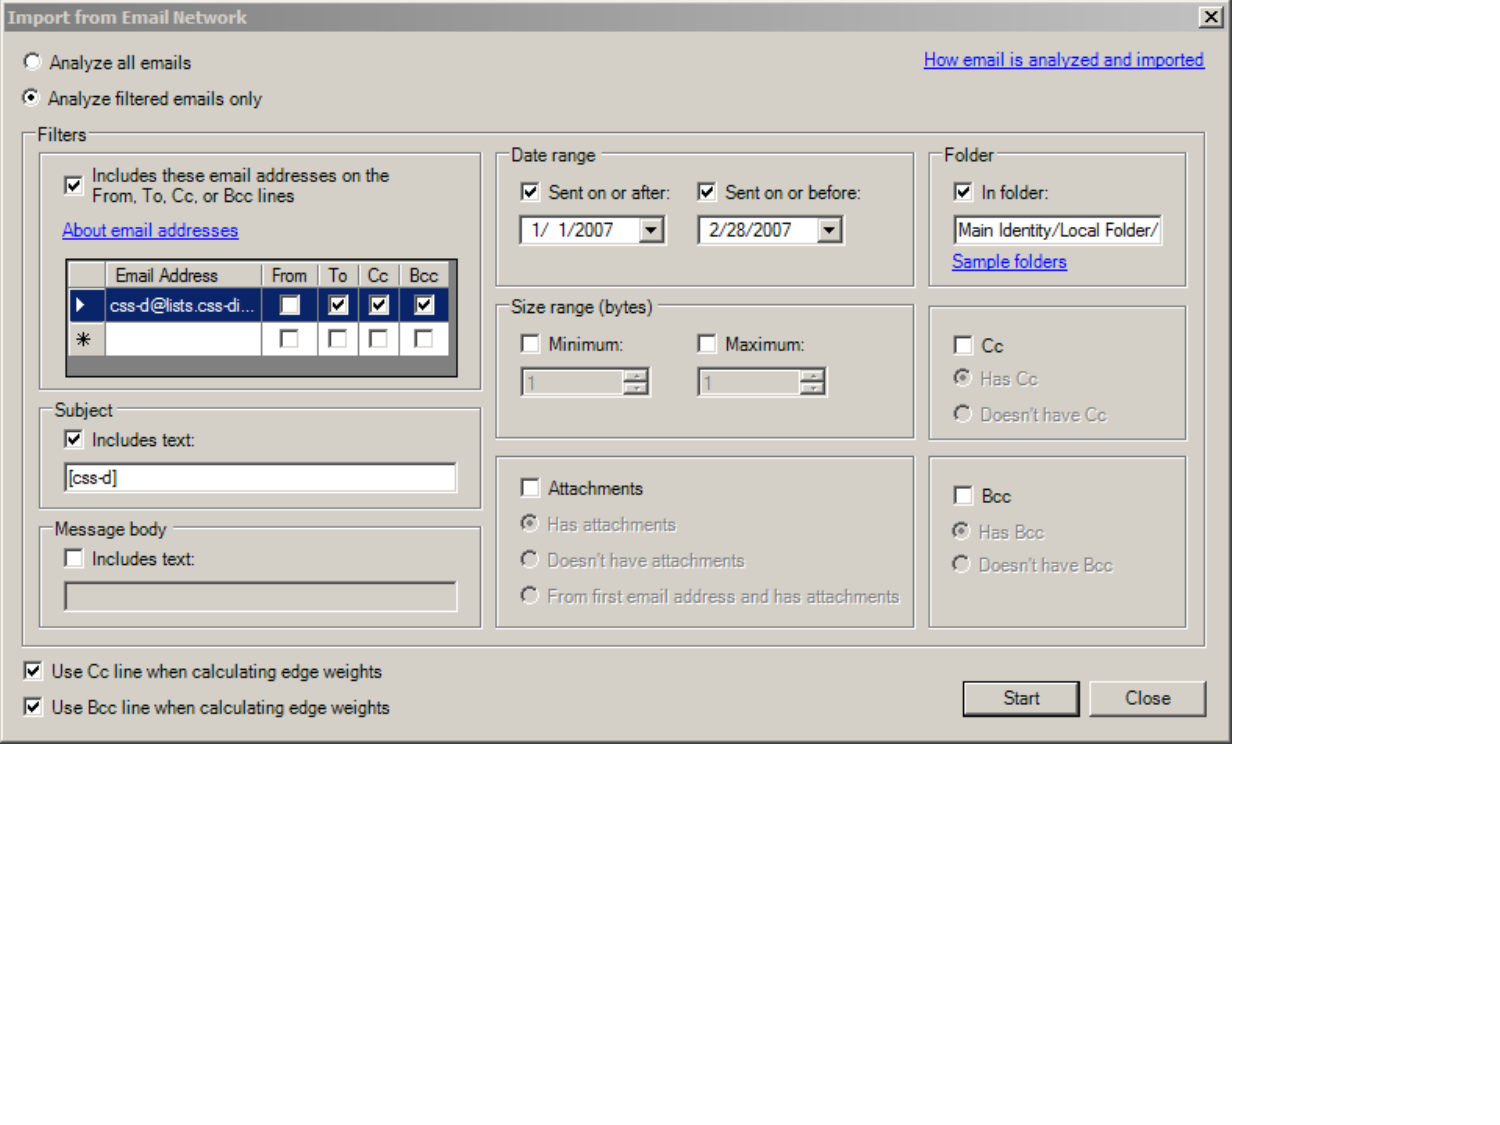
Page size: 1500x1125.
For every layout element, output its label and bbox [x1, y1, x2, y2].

picture [0, 0, 1232, 744]
